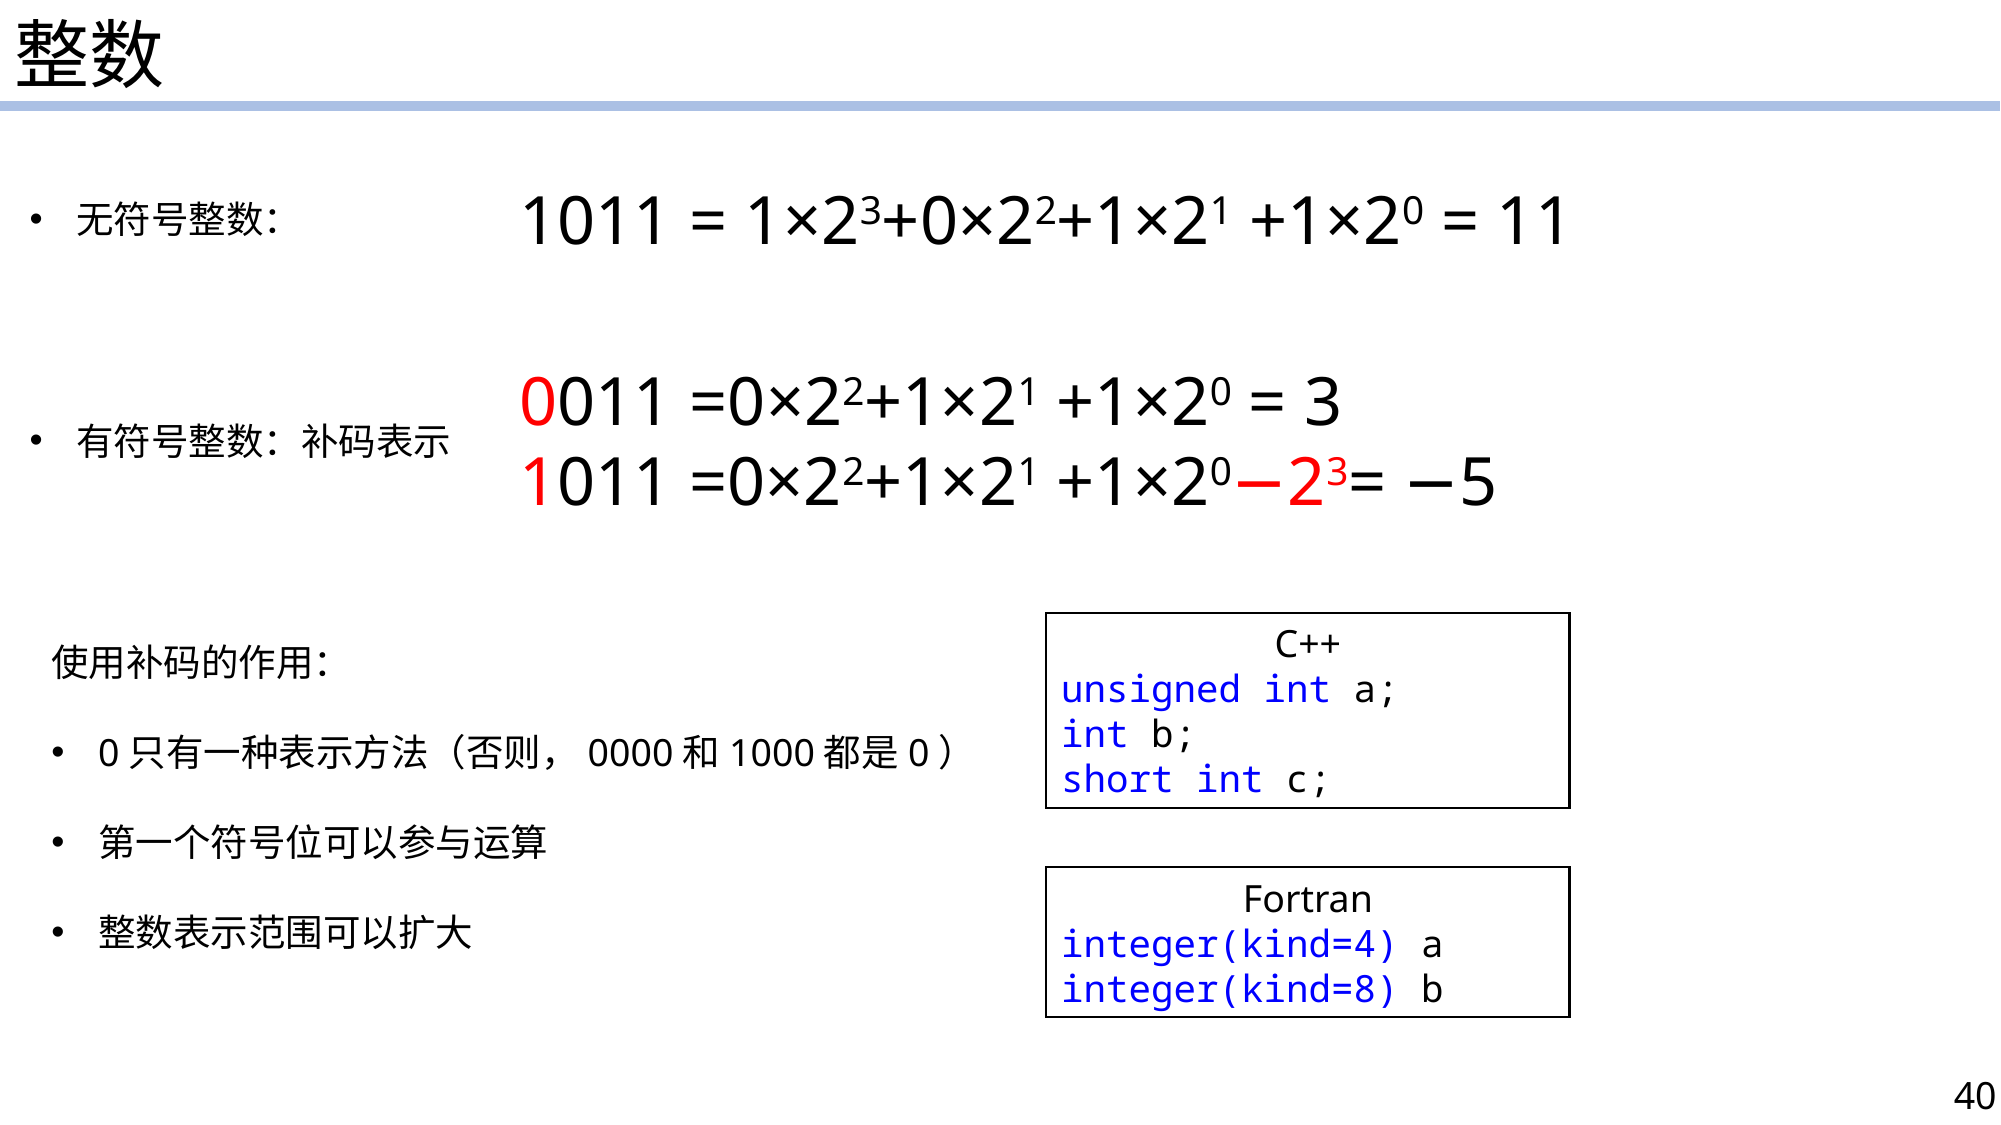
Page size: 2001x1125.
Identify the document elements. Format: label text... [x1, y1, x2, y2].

text_box 有符号整数：补码表示 [15, 410, 475, 470]
text_box 0011 =0×22+1×21 +1×20 = 3 1011 =0×22+1×21 +1×20−23= −5 [504, 351, 1626, 527]
text_box 使用补码的作用： 0只有一种表示方法（否则，0000和1000都是0） 第一个符号位可以参与运算 整数表示范围可以扩大 [36, 631, 1000, 962]
text_box 1011 = 1×23+0×22+1×21 +1×20 = 11 [504, 170, 1626, 266]
text_box Fortran integer(kind=4) a integer(kind=8) b [1045, 866, 1571, 1018]
text_box 整数 [0, 0, 2000, 101]
text_box 40 [1868, 1064, 2000, 1125]
text_box C++ unsigned int a; int b; short int c; [1045, 612, 1571, 809]
text_box 无符号整数： [15, 188, 475, 249]
